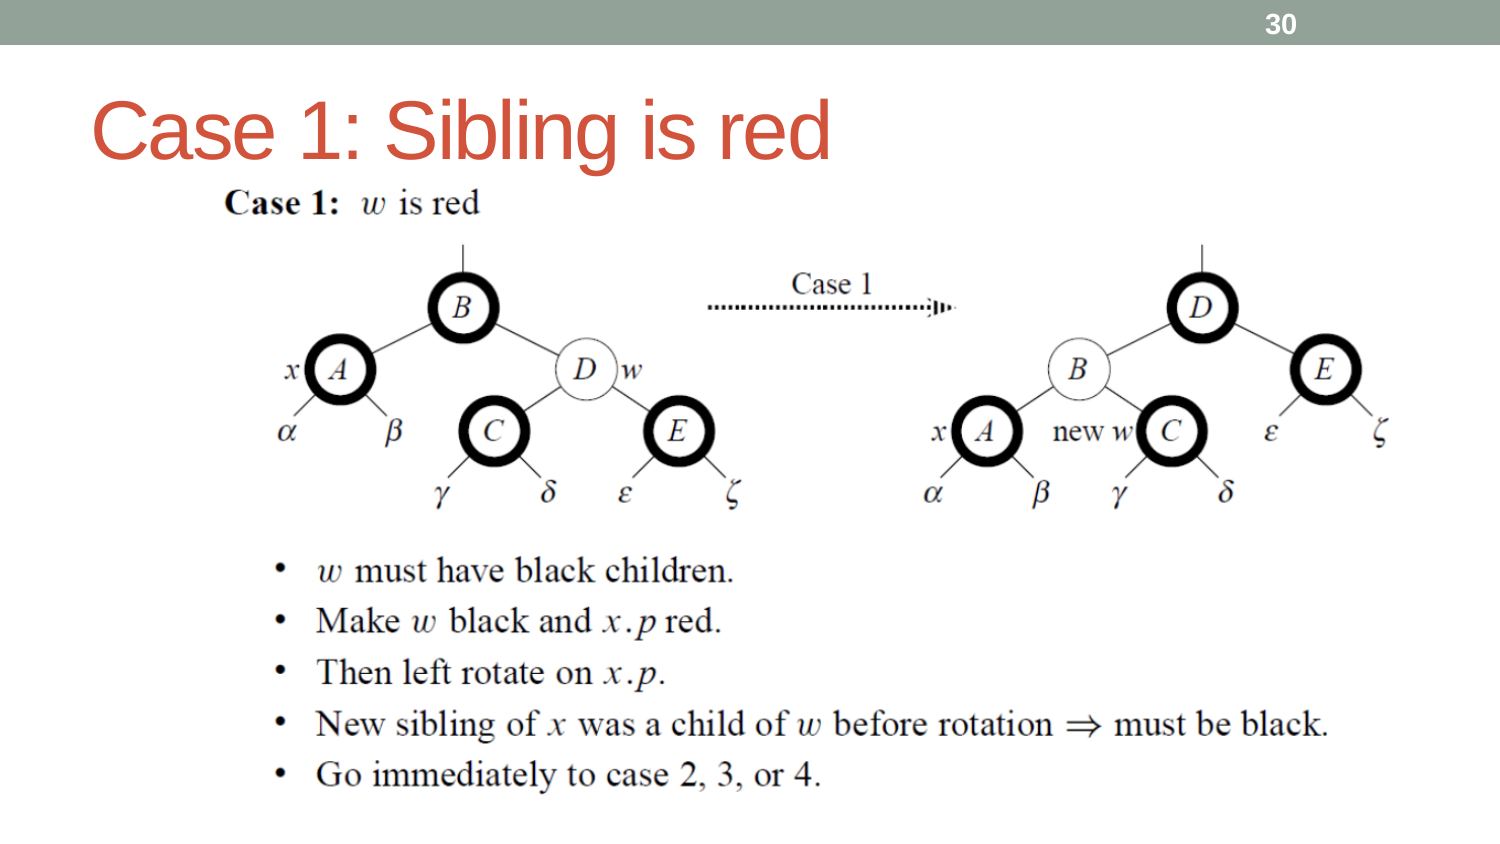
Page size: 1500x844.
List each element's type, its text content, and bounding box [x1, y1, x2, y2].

slide_number 30 [1250, 2, 1425, 43]
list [199, 178, 1470, 810]
title Case 1: Sibling is red [75, 65, 1425, 188]
